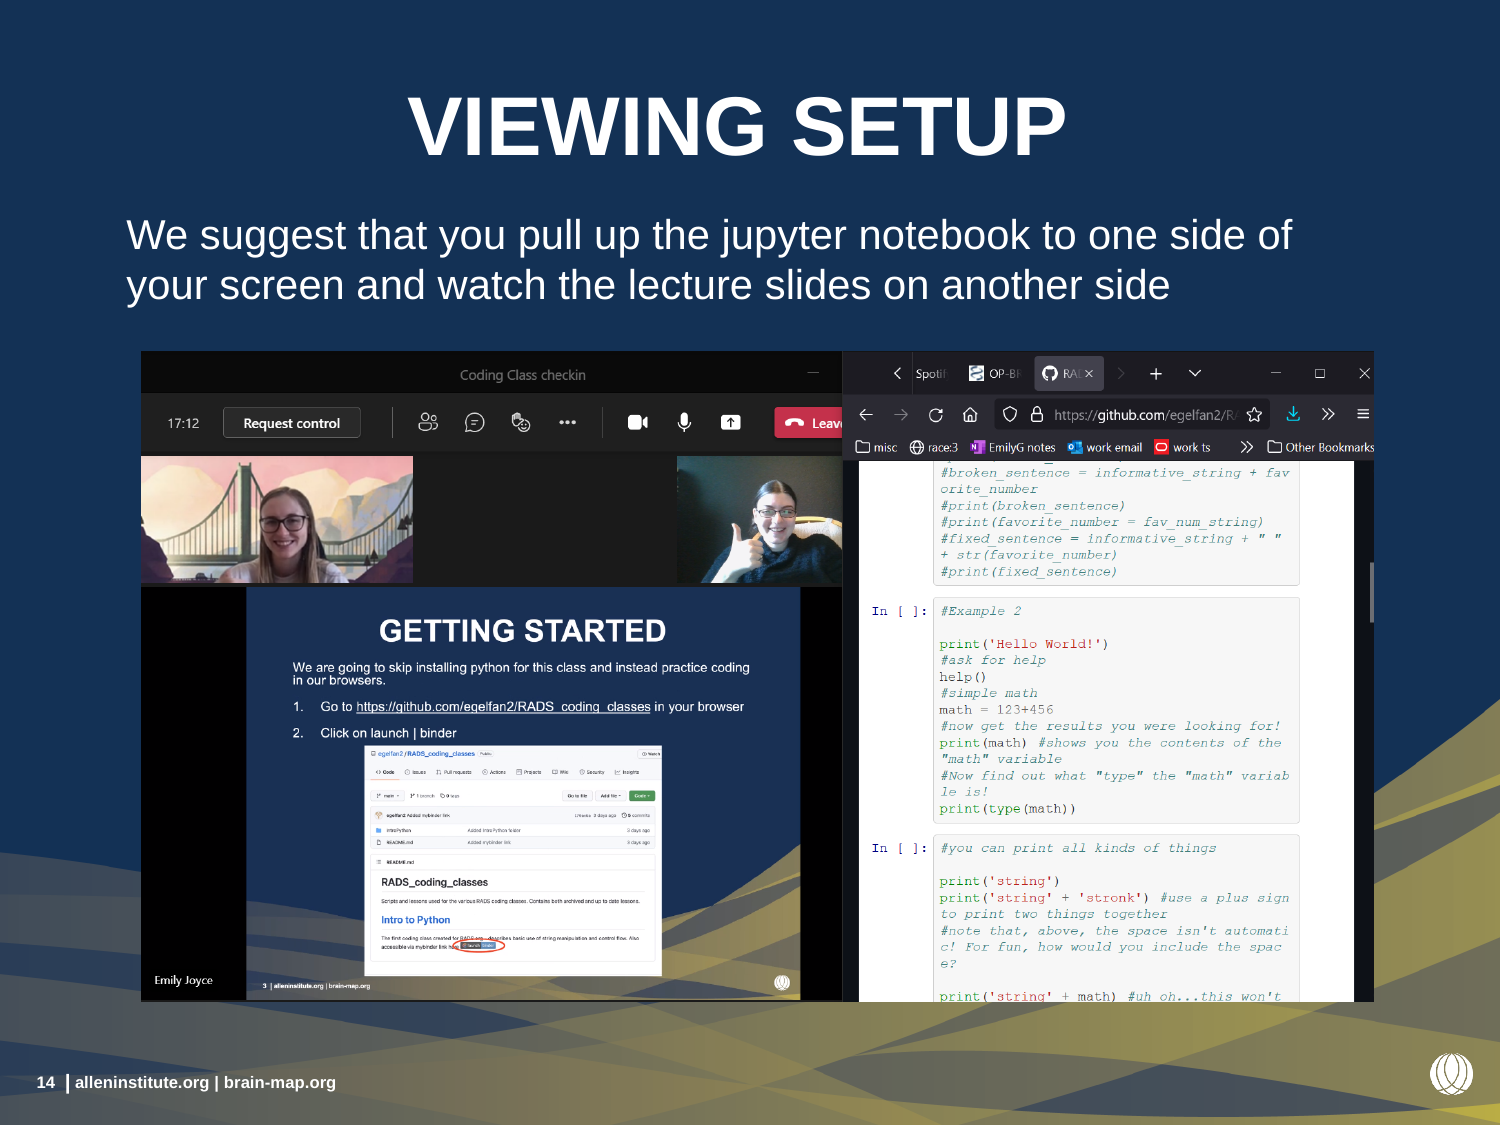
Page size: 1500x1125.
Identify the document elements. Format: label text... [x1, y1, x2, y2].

slide_number 14 [6, 1061, 56, 1093]
list We suggest that you pull up the jupyter notebook to one side of your screen and watch the lecture slides on another side [111, 200, 1387, 1050]
title Viewing setup [111, 37, 1387, 179]
footer alleninstitute.org | brain-map.org [75, 1061, 1374, 1093]
picture [0, 0, 1500, 1125]
